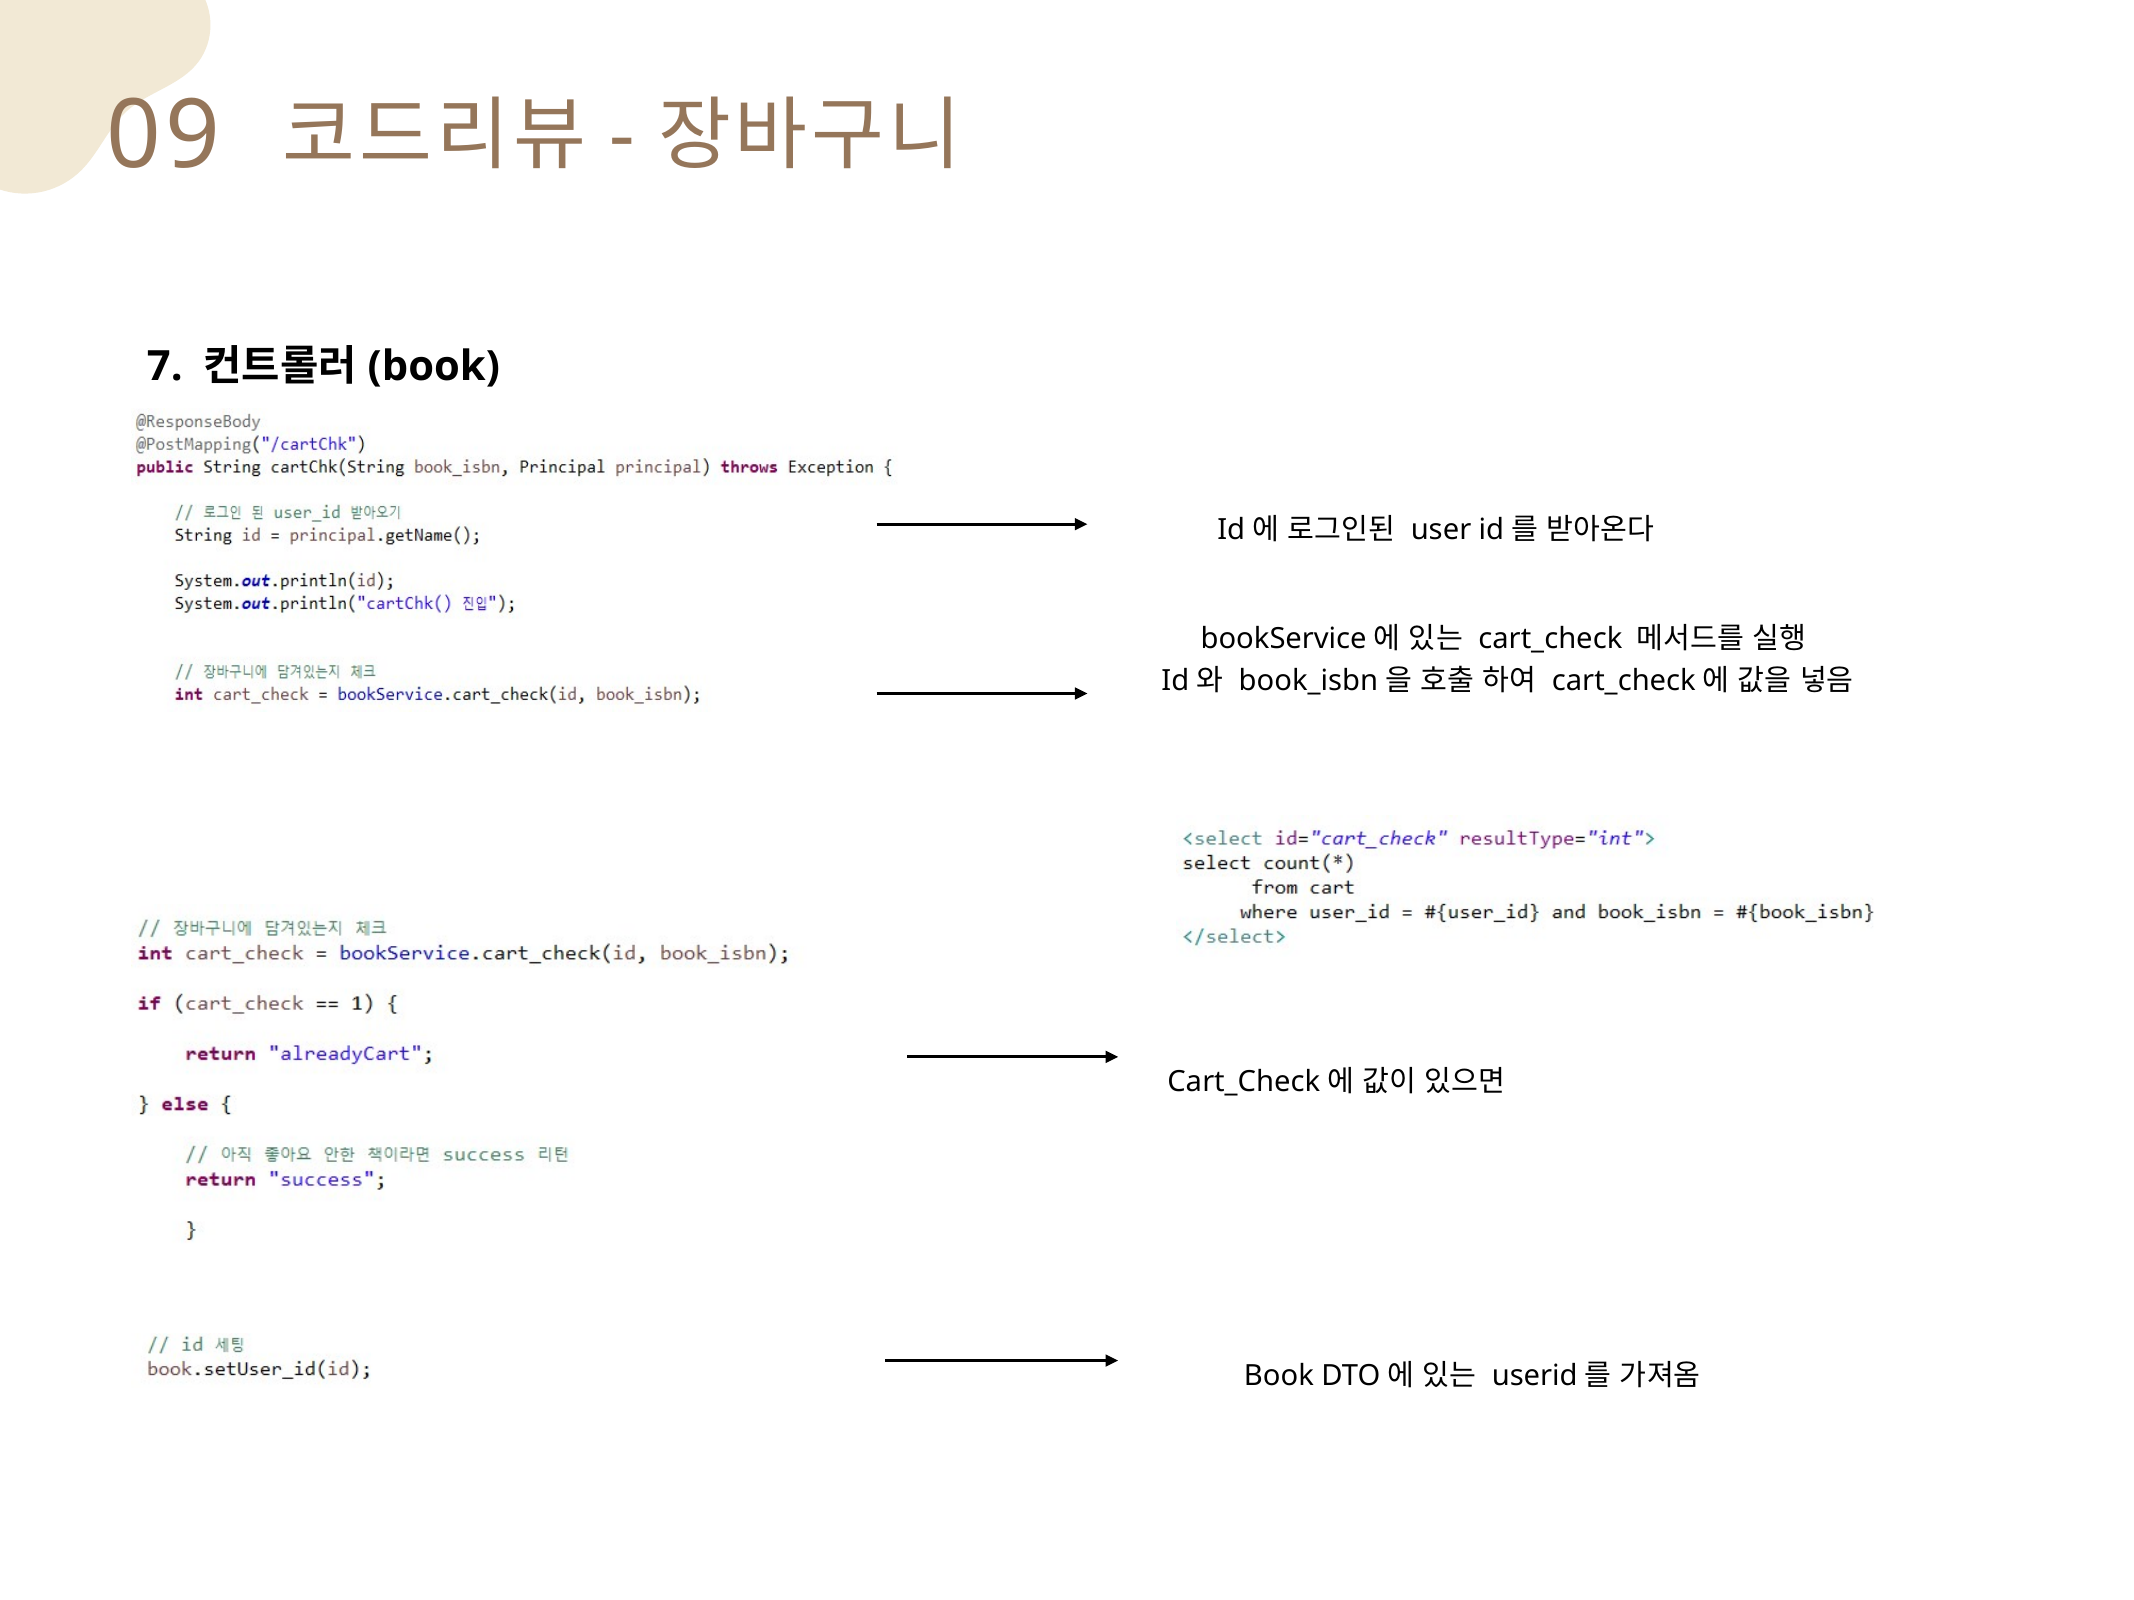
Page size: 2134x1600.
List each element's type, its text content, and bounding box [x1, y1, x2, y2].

text_box Book DTO에 있는 userid를 가져옴 [1143, 1342, 1802, 1399]
text_box bookService에 있는 cart_check 메서드를 실행 Id와 book_isbn을 호출 하여 cart_check에 값을 넣음 [1146, 604, 1870, 704]
picture [131, 408, 908, 713]
text_box Id에 로그인된 user id를 받아온다 [1143, 495, 1737, 553]
picture [131, 1333, 426, 1388]
text_box Cart_Check에 값이 있으면 [1152, 1047, 1529, 1105]
picture [1176, 815, 1899, 957]
picture [131, 904, 822, 1244]
text_box 7. 컨트롤러(book) [131, 330, 647, 403]
text_box 코드리뷰-장바구니 [274, 74, 971, 187]
text_box 09 [97, 63, 229, 196]
text_box [0, 0, 211, 194]
